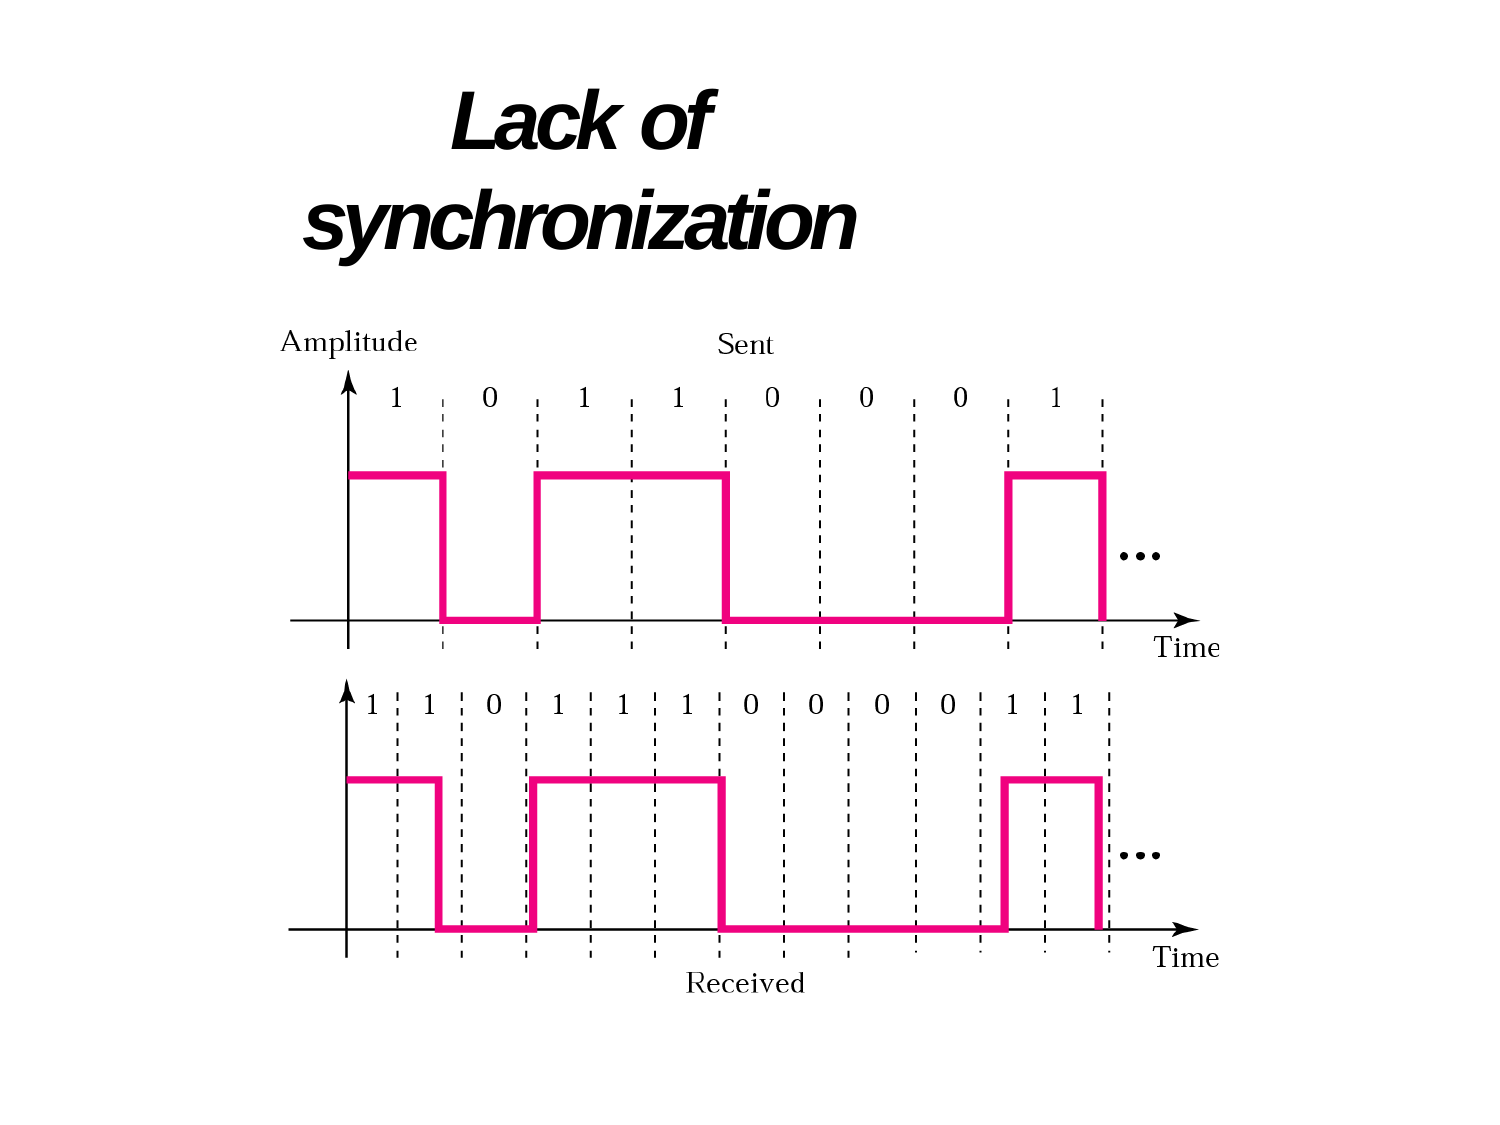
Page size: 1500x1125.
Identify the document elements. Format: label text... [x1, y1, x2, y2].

title Lack of synchronization [162, 64, 998, 267]
text_box [280, 330, 1220, 993]
